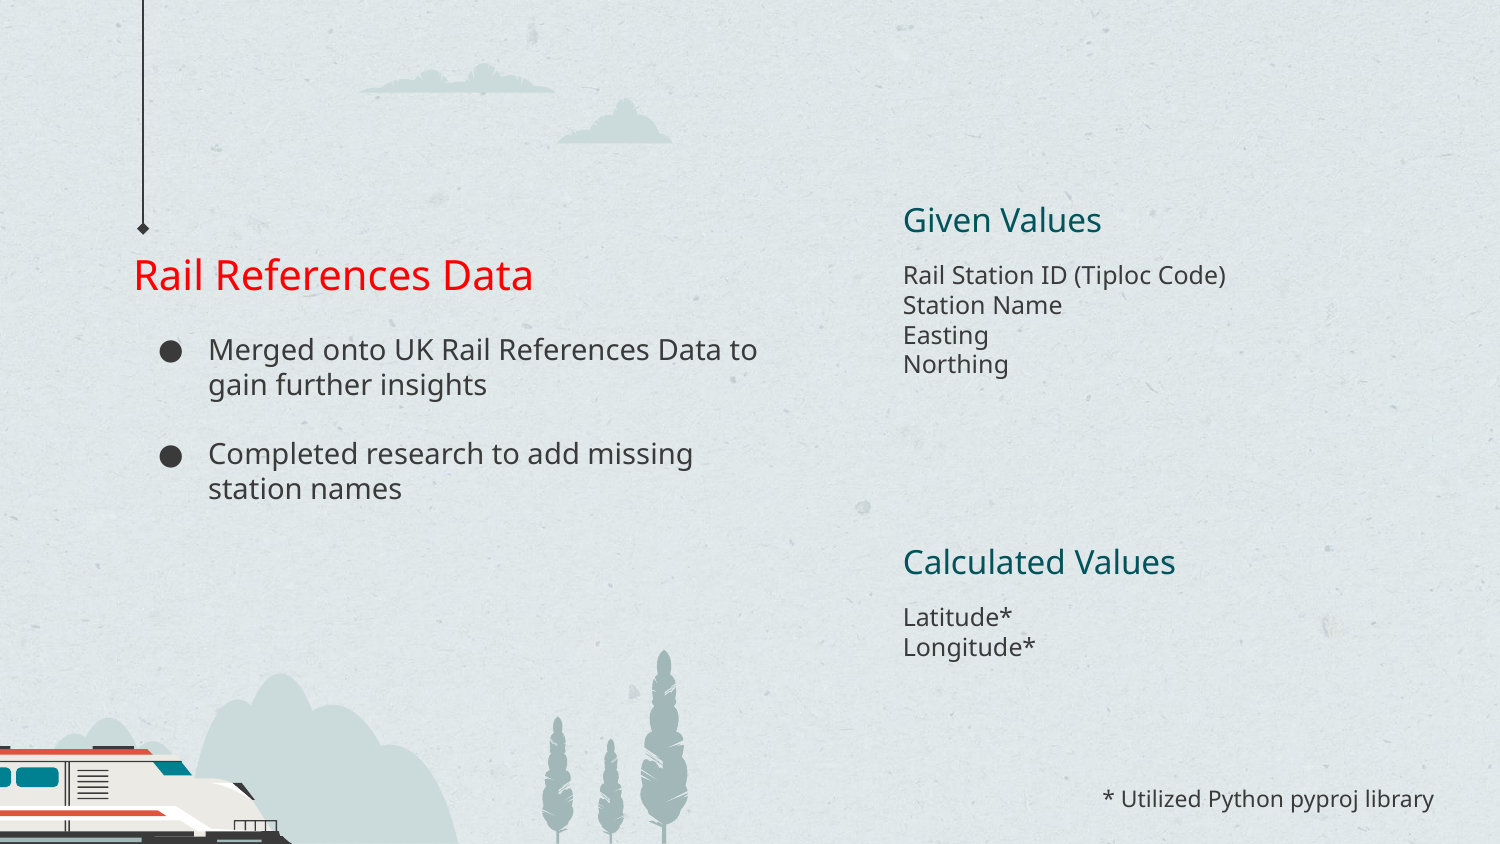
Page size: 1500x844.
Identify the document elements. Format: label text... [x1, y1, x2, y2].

text_box * Utilized Python pyproj library [1062, 769, 1474, 830]
text_box Latitude* Longitude* [862, 587, 1422, 791]
picture [655, 761, 662, 767]
text_box Calculated Values [862, 526, 1422, 587]
picture [0, 0, 1500, 844]
text_box Given Values [862, 183, 1422, 245]
list Merged onto UK Rail References Data to gain further insights Completed research to add missing station names [118, 315, 811, 609]
title Rail References Data [118, 233, 750, 315]
picture [648, 751, 656, 759]
text_box Rail Station ID (Tiploc Code) Station Name Easting Northing [862, 245, 1422, 419]
